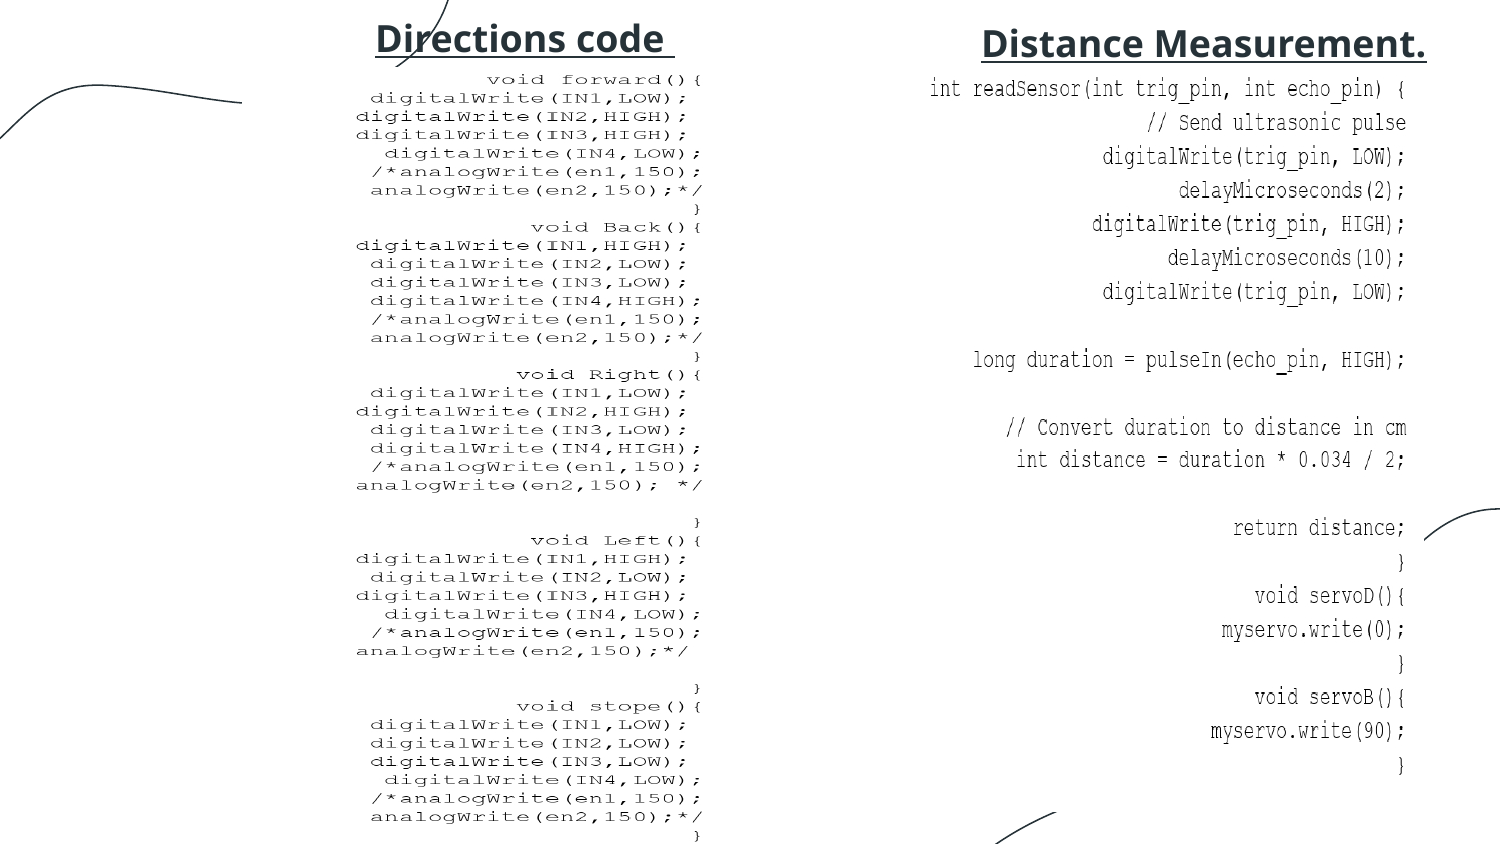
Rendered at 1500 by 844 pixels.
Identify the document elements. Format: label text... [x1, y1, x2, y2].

title Directions code [360, 0, 715, 65]
subtitle Distance Measurement. [927, 5, 1463, 112]
picture [241, 67, 786, 844]
picture [844, 67, 1424, 812]
